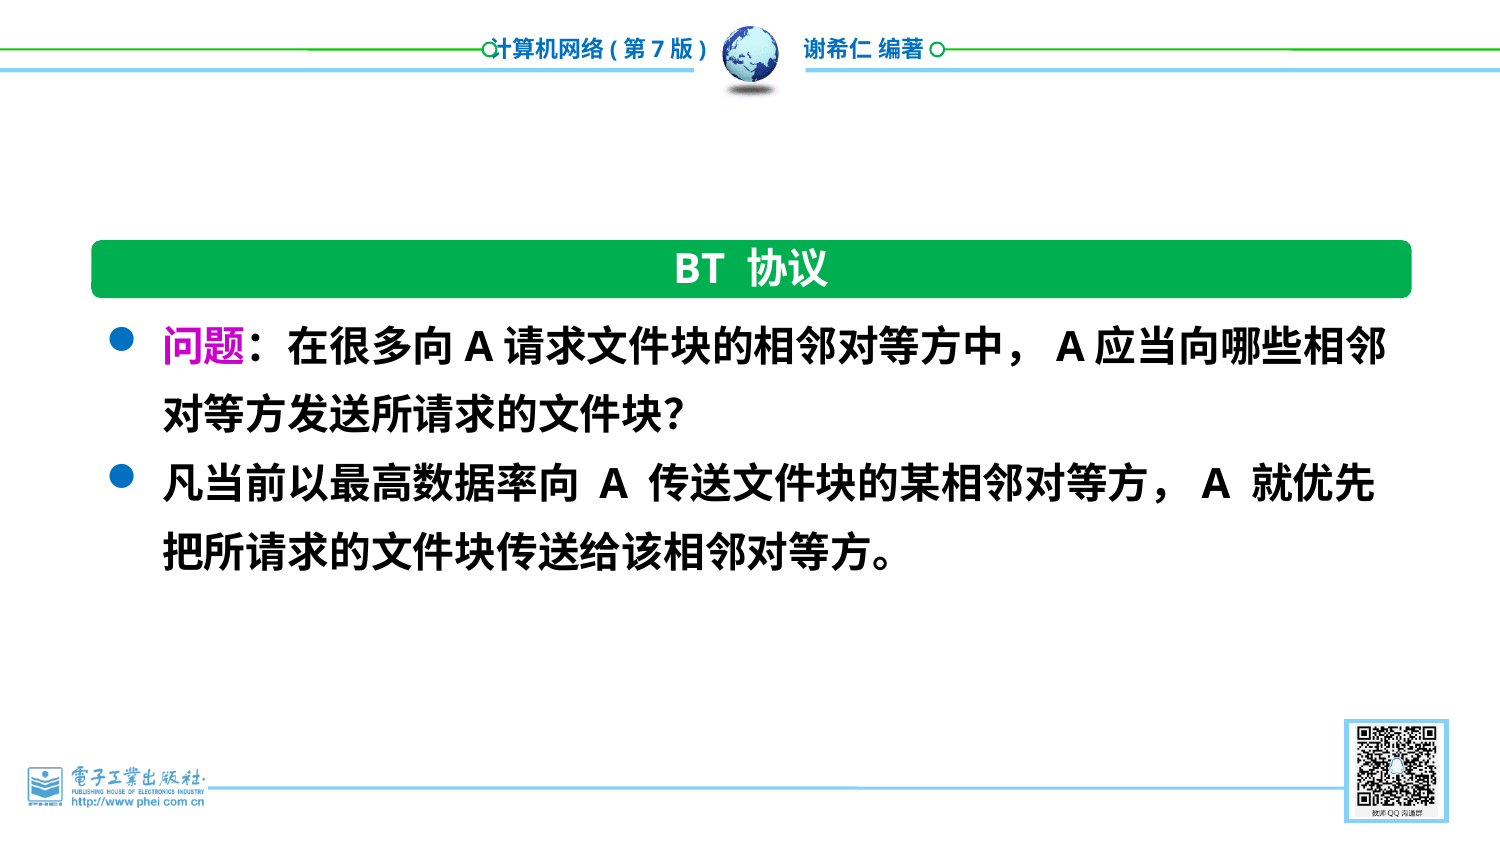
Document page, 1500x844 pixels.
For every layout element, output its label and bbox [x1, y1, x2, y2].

picture [23, 764, 208, 809]
picture [1355, 724, 1438, 817]
text_box [91, 234, 1412, 583]
picture [720, 24, 780, 100]
